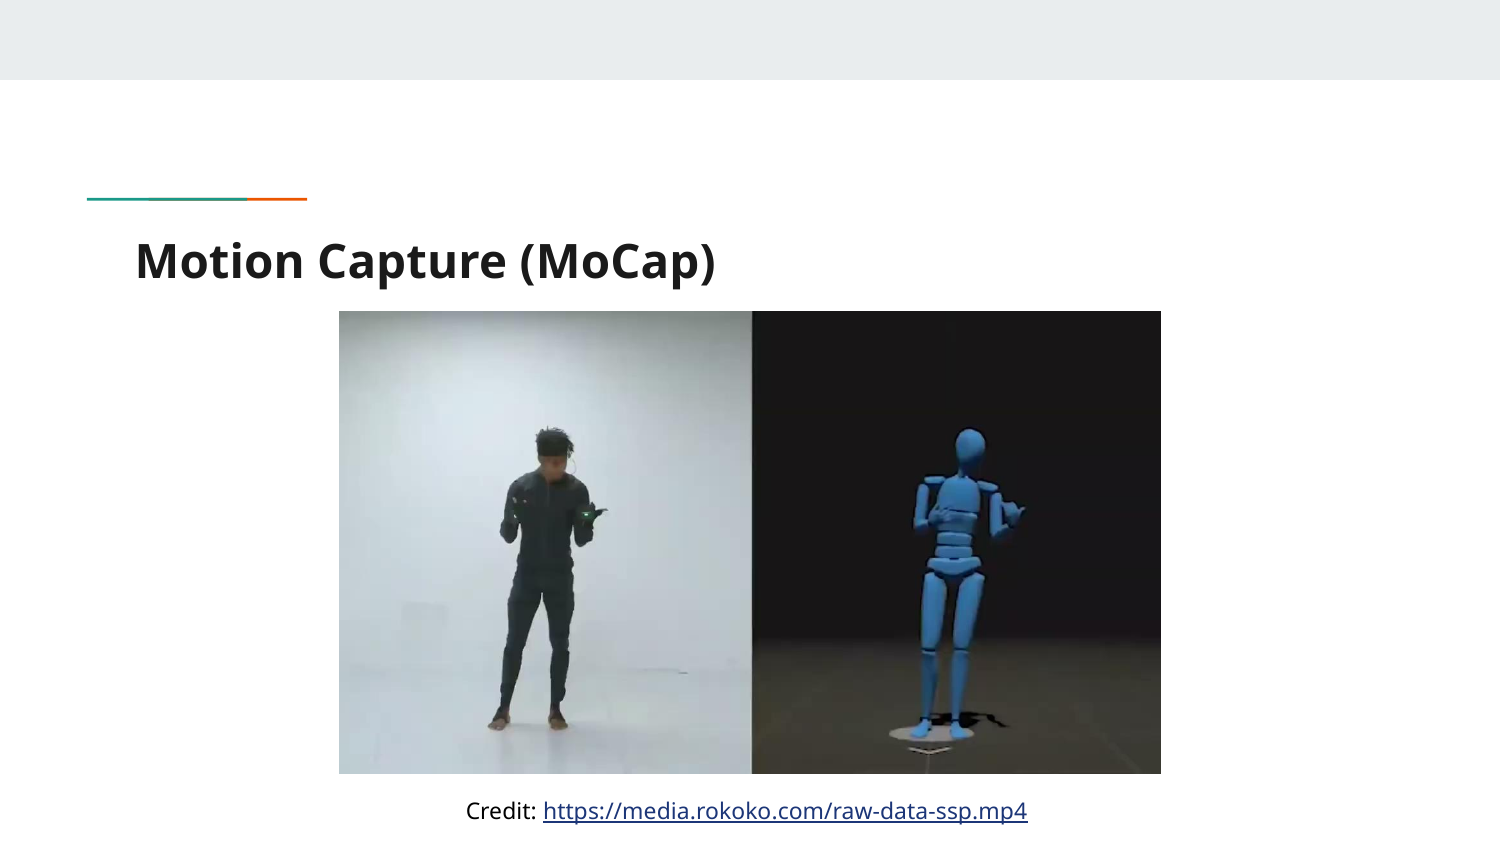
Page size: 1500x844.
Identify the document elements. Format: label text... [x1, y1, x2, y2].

picture [339, 311, 1161, 774]
title Motion Capture (MoCap) [119, 216, 1381, 305]
text_box Credit: https://media.rokoko.com/raw-data-ssp.mp4 [364, 782, 1136, 843]
